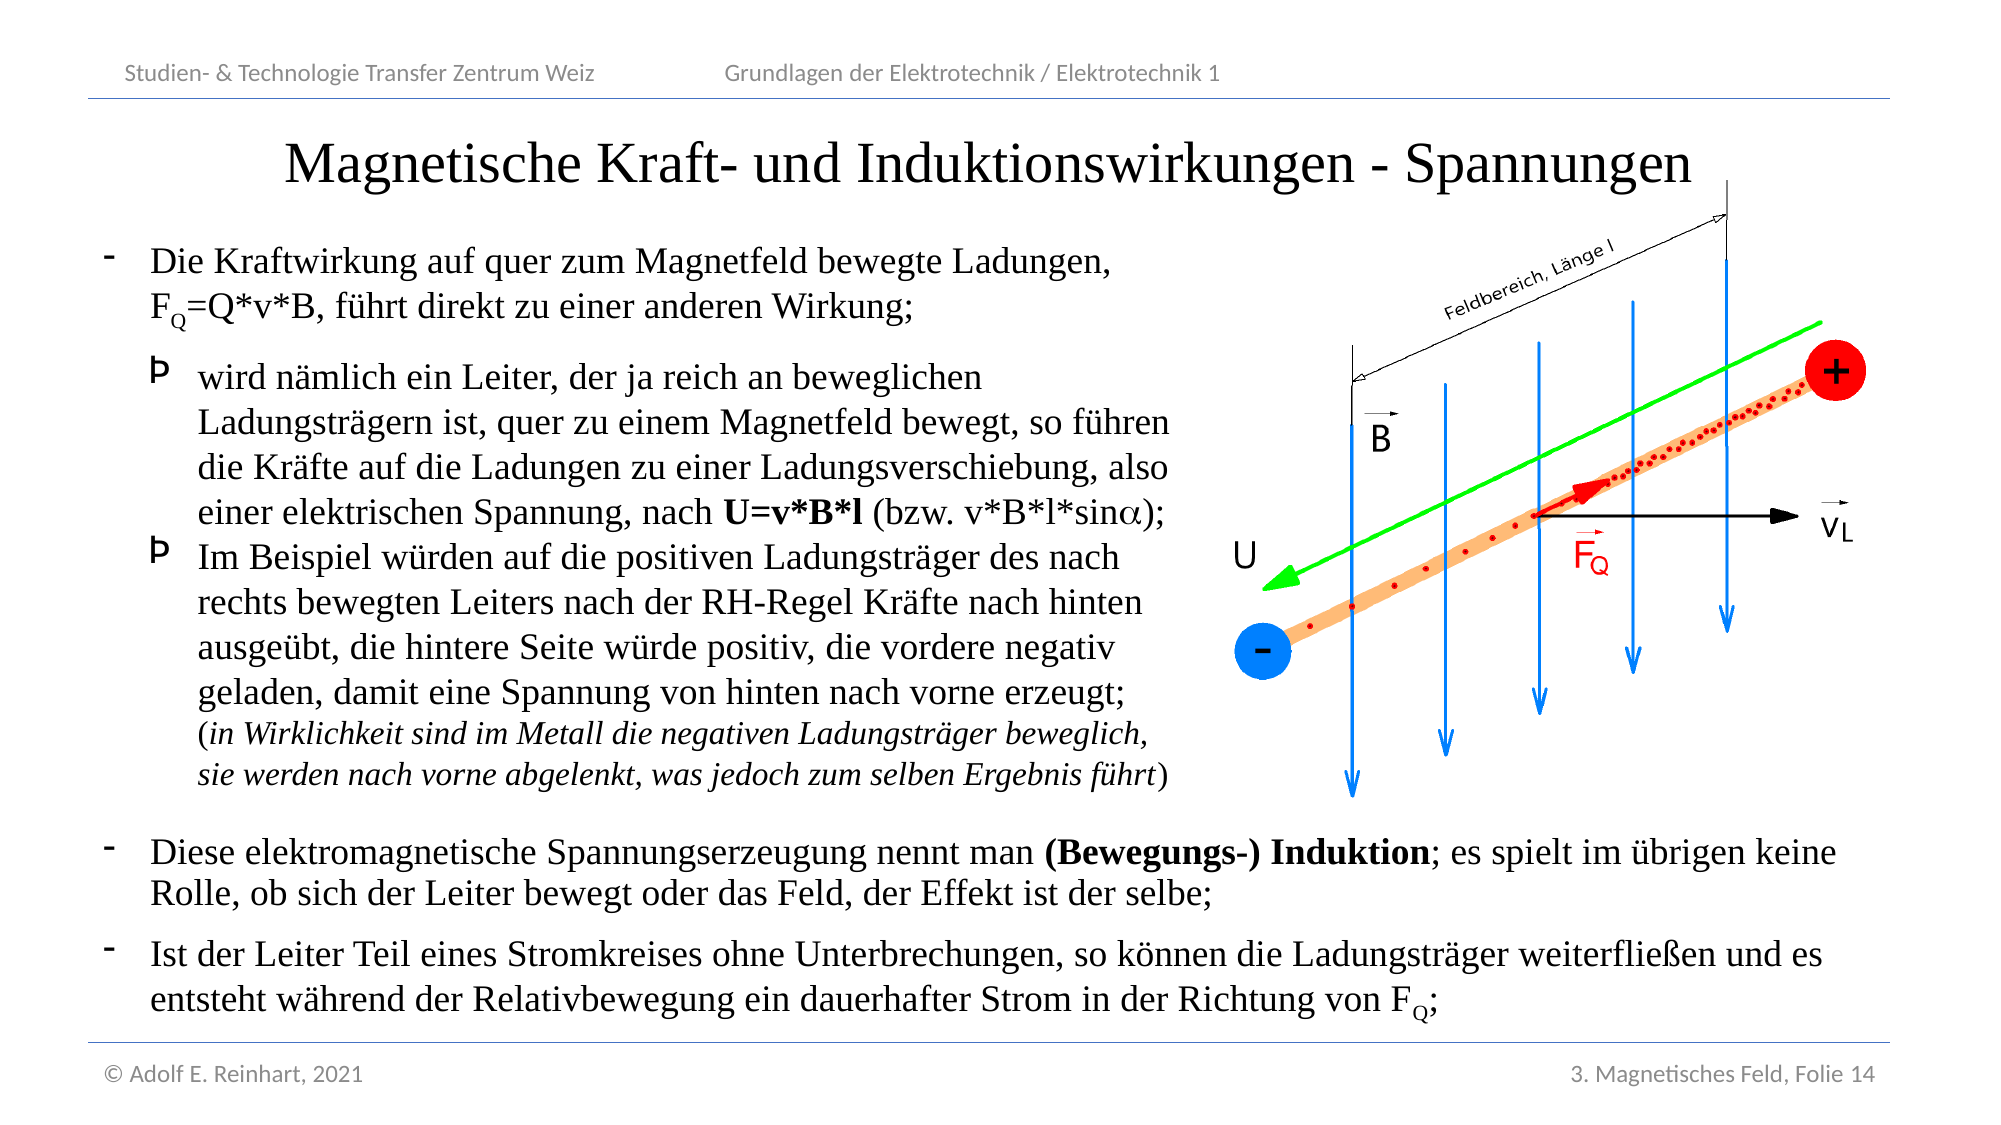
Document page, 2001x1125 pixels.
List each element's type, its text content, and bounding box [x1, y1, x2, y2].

subtitle Die Kraftwirkung auf quer zum Magnetfeld bewegte Ladungen, FQ=Q*v*B, führt direkt zu einer anderen Wirkung; [88, 237, 1207, 344]
text_box wird nämlich ein Leiter, der ja reich an beweglichen Ladungsträgern ist, quer zu einem Magnetfeld bewegt, so führen die Kräfte auf die Ladungen zu einer Ladungsverschiebung, also einer elektrischen Spannung, nach U=v*B*l (bzw. v*B*l*sina); Im Beispiel würden auf die positiven Ladungsträger des nach rechts bewegten Leiters nach der RH-Regel Kräfte nach hinten ausgeübt, die hintere Seite würde positiv, die vordere negativ geladen, damit eine Spannung von hinten nach vorne erzeugt; (in Wirklichkeit sind im Metall die negativen Ladungsträger beweglich, sie werden nach vorne abgelenkt, was jedoch zum selben Ergebnis führt) [88, 344, 1207, 799]
footer © Adolf E. Reinhart, 2021 [88, 1043, 1338, 1103]
text_box Magnetische Kraft- und Induktionswirkungen - Spannungen [88, 124, 1891, 237]
text_box Diese elektromagnetische Spannungserzeugung nennt man (Bewegungs-) Induktion; es spielt im übrigen keine Rolle, ob sich der Leiter bewegt oder das Feld, der Effekt ist der selbe; Ist der Leiter Teil eines Stromkreises ohne Unterbrechungen, so können die Ladungsträger weiterfließen und es entsteht während der Relativbewegung ein dauerhafter Strom in der Richtung von FQ; [88, 824, 1891, 1030]
picture [1207, 155, 1891, 823]
slide_number 3. Magnetisches Feld, Folie 14 [1358, 1043, 1891, 1103]
text_box Studien- & Technologie Transfer Zentrum Weiz Grundlagen der Elektrotechnik / Elektrotechnik 1 [109, 41, 1891, 98]
